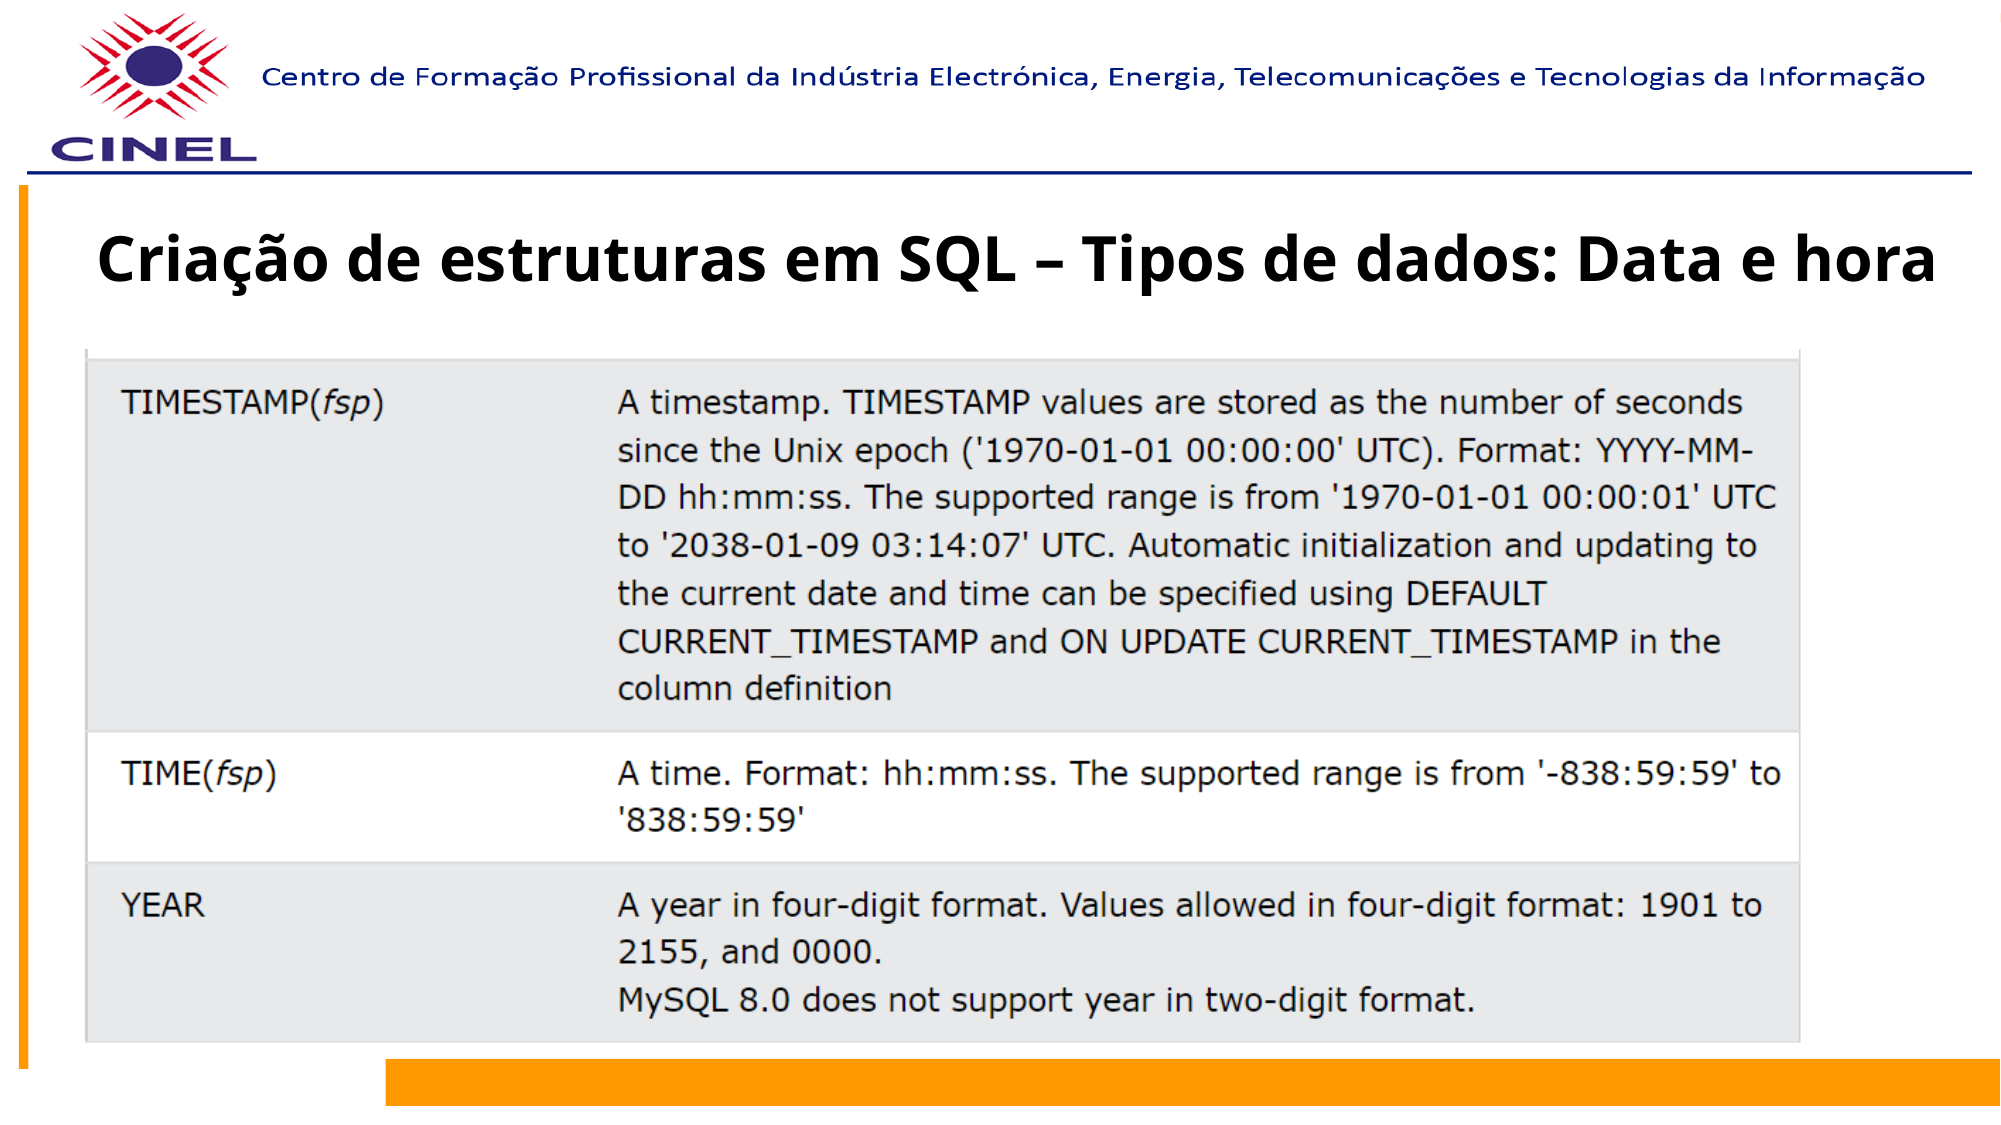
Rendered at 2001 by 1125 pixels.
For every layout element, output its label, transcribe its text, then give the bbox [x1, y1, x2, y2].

picture [81, 349, 1813, 1050]
picture [7, 8, 2000, 185]
title Criação de estruturas em SQL – Tipos de dados: Data e hora [81, 162, 2000, 350]
